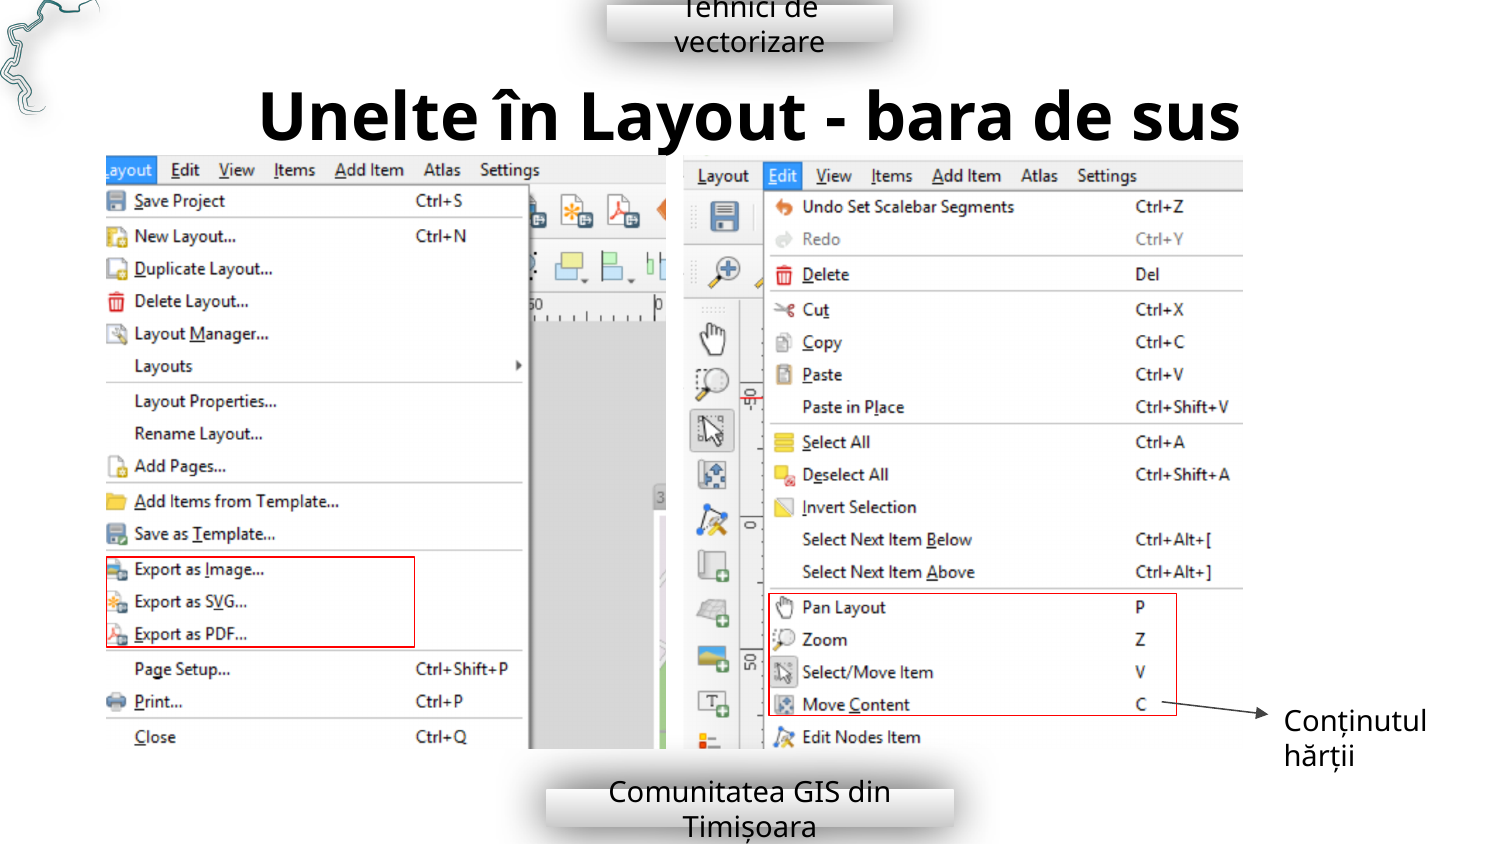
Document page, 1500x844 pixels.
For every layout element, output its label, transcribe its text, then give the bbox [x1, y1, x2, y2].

text_box Conținutul hărții [1268, 687, 1500, 790]
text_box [1161, 701, 1269, 715]
text_box Comunitatea GIS din Timișoara [546, 789, 954, 827]
picture [0, 0, 100, 115]
text_box Unelte în Layout - bara de sus [231, 80, 1269, 147]
text_box Tehnici de vectorizare [606, 5, 893, 42]
picture [683, 155, 1243, 749]
picture [106, 155, 666, 749]
